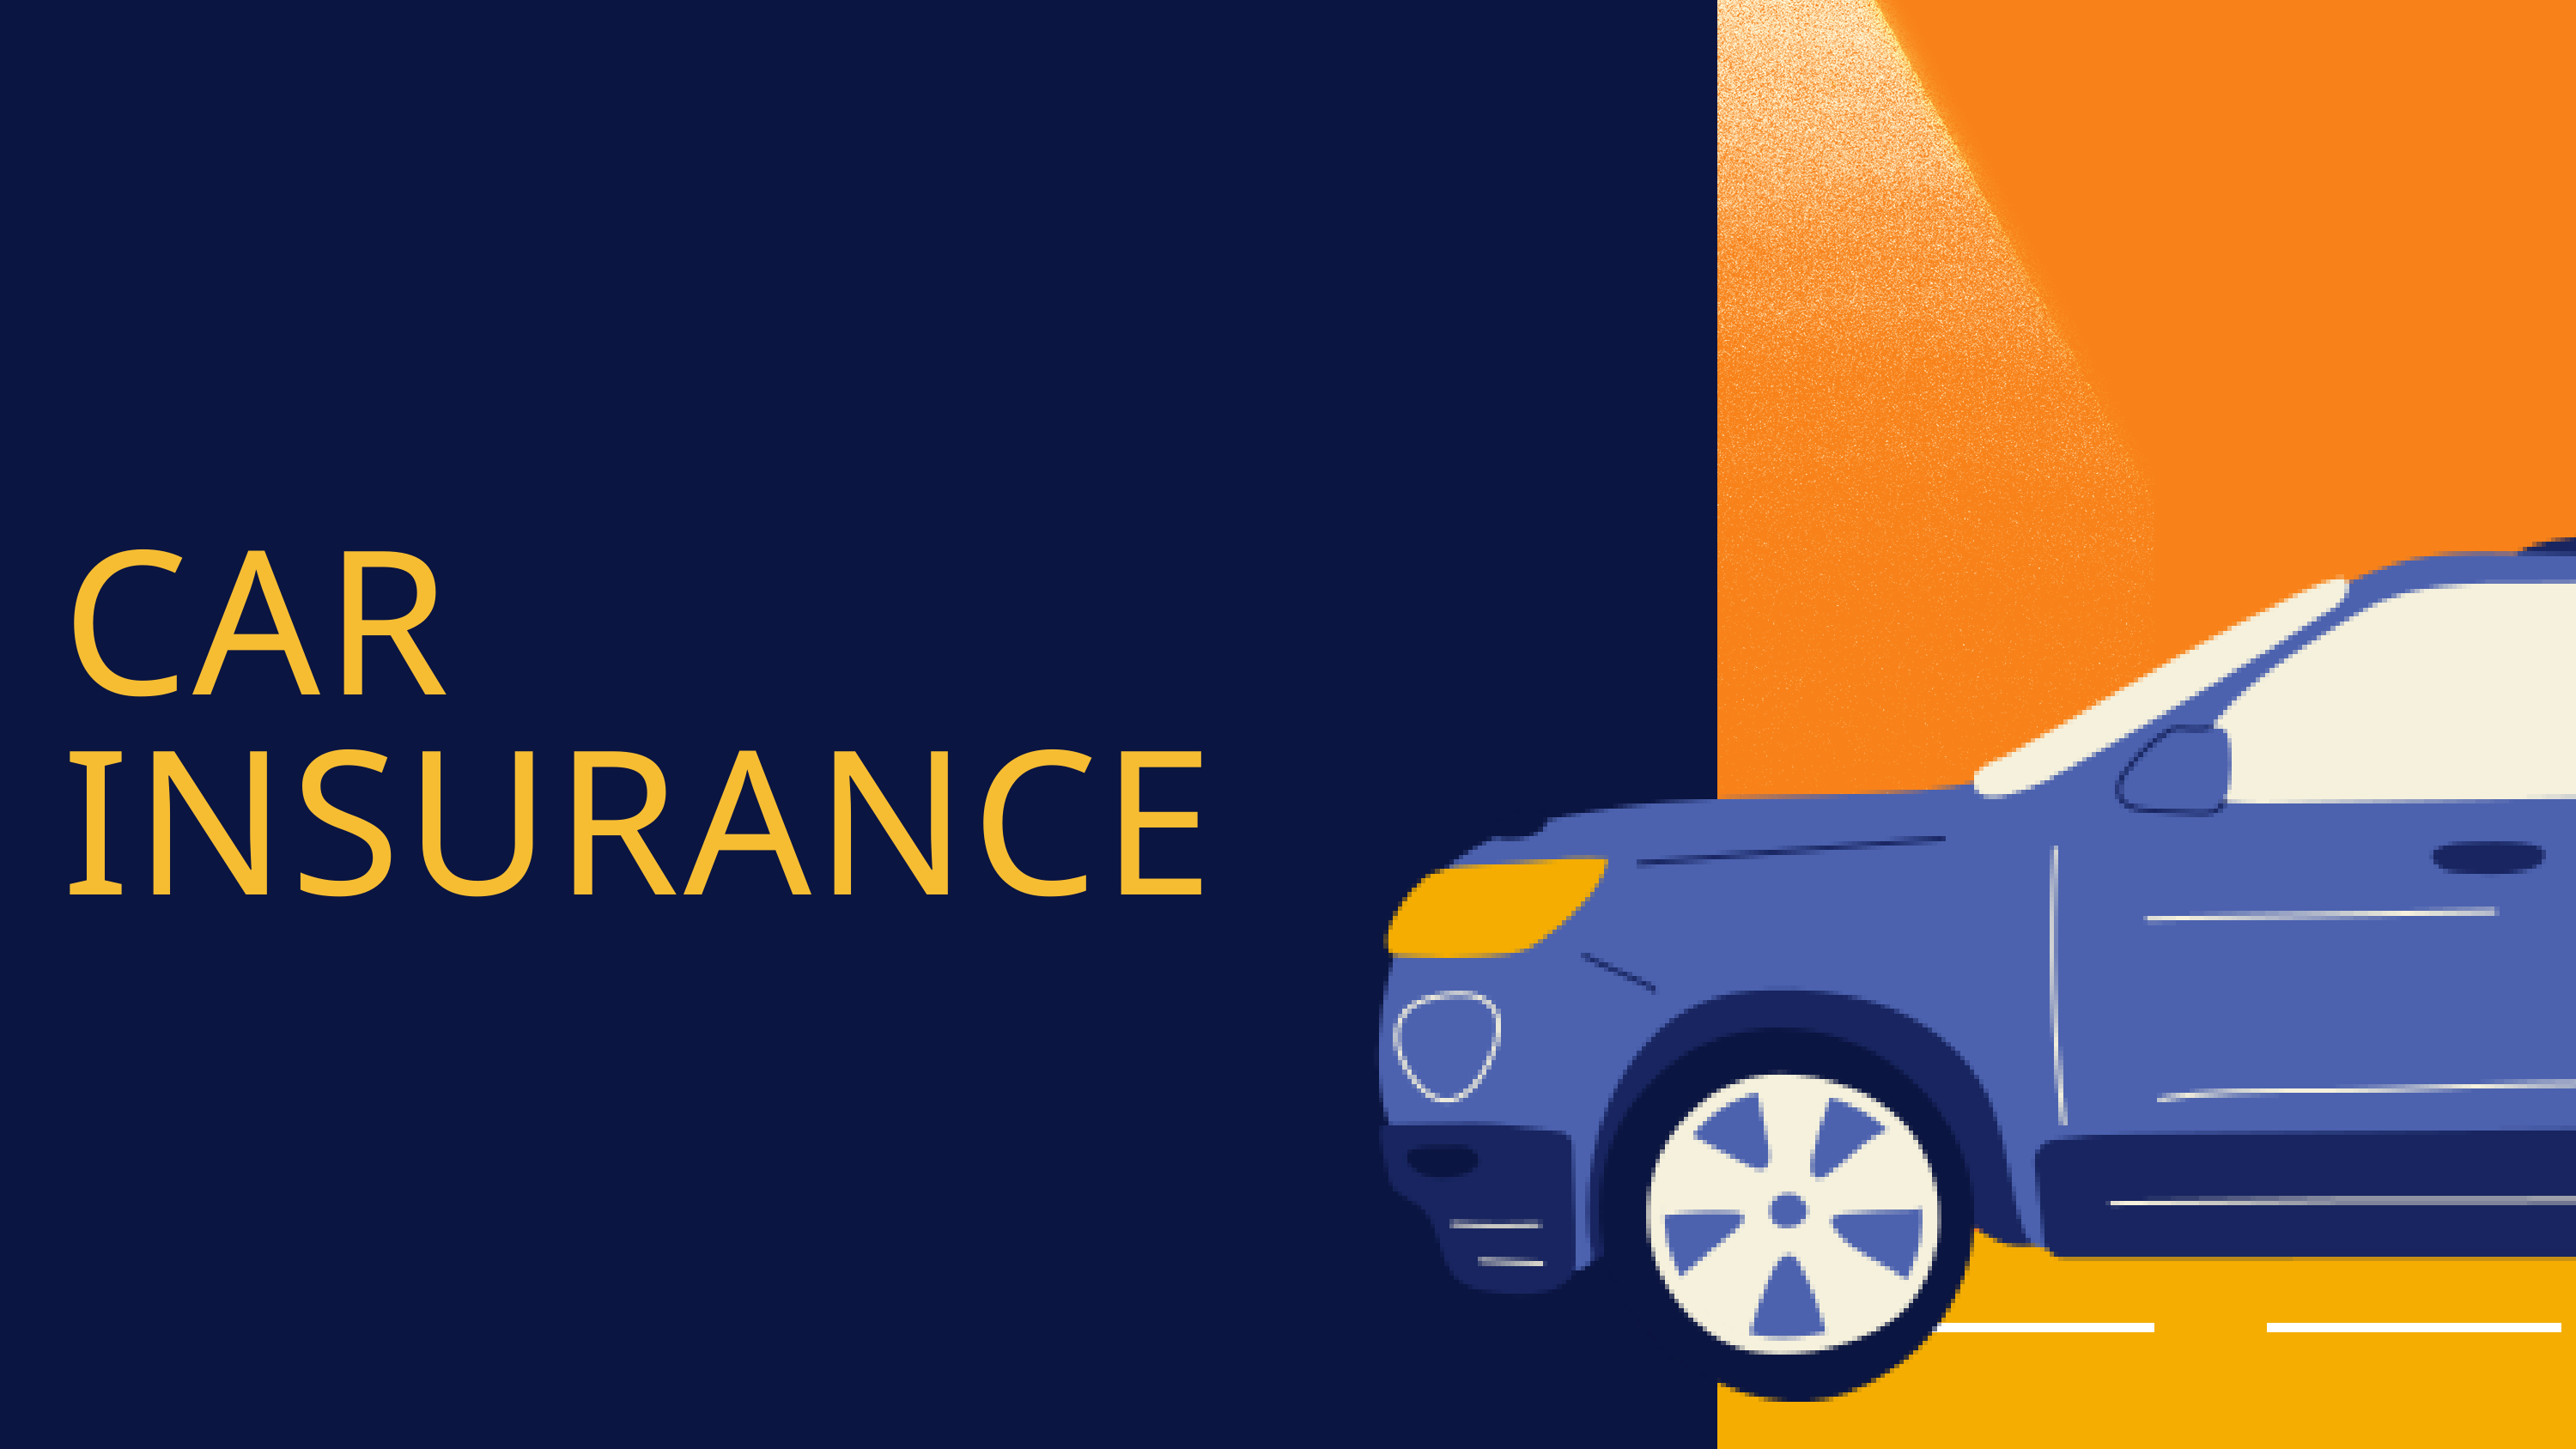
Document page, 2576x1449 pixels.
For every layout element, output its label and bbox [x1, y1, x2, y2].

text_box [1620, 1322, 1747, 1333]
text_box [1717, 0, 2154, 533]
text_box [1620, 533, 2576, 1230]
text_box [1859, 1322, 2154, 1333]
text_box [33, 0, 1614, 1449]
text_box [2266, 1322, 2562, 1333]
text_box [1620, 1231, 2576, 1449]
